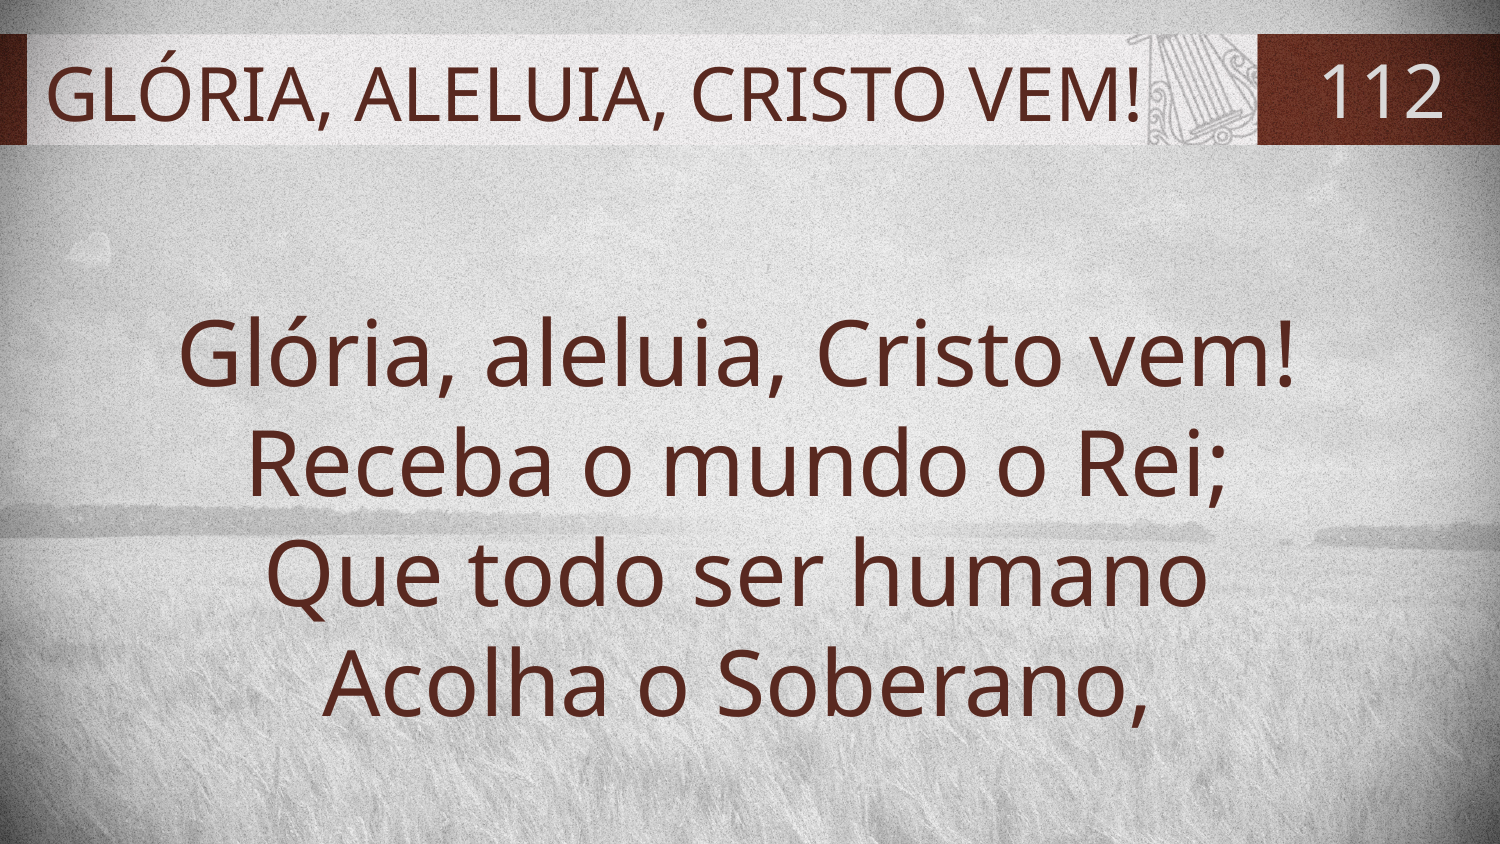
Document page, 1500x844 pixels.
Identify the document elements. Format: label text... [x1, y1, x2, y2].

list 112 [1281, 36, 1483, 143]
picture [0, 0, 1500, 185]
title GLÓRIA, ALELUIA, CRISTO VEM! [29, 33, 1258, 151]
list Glória, aleluia, Cristo vem! Receba o mundo o Rei; Que todo ser humano Acolha o Soberano, [0, 185, 1500, 844]
